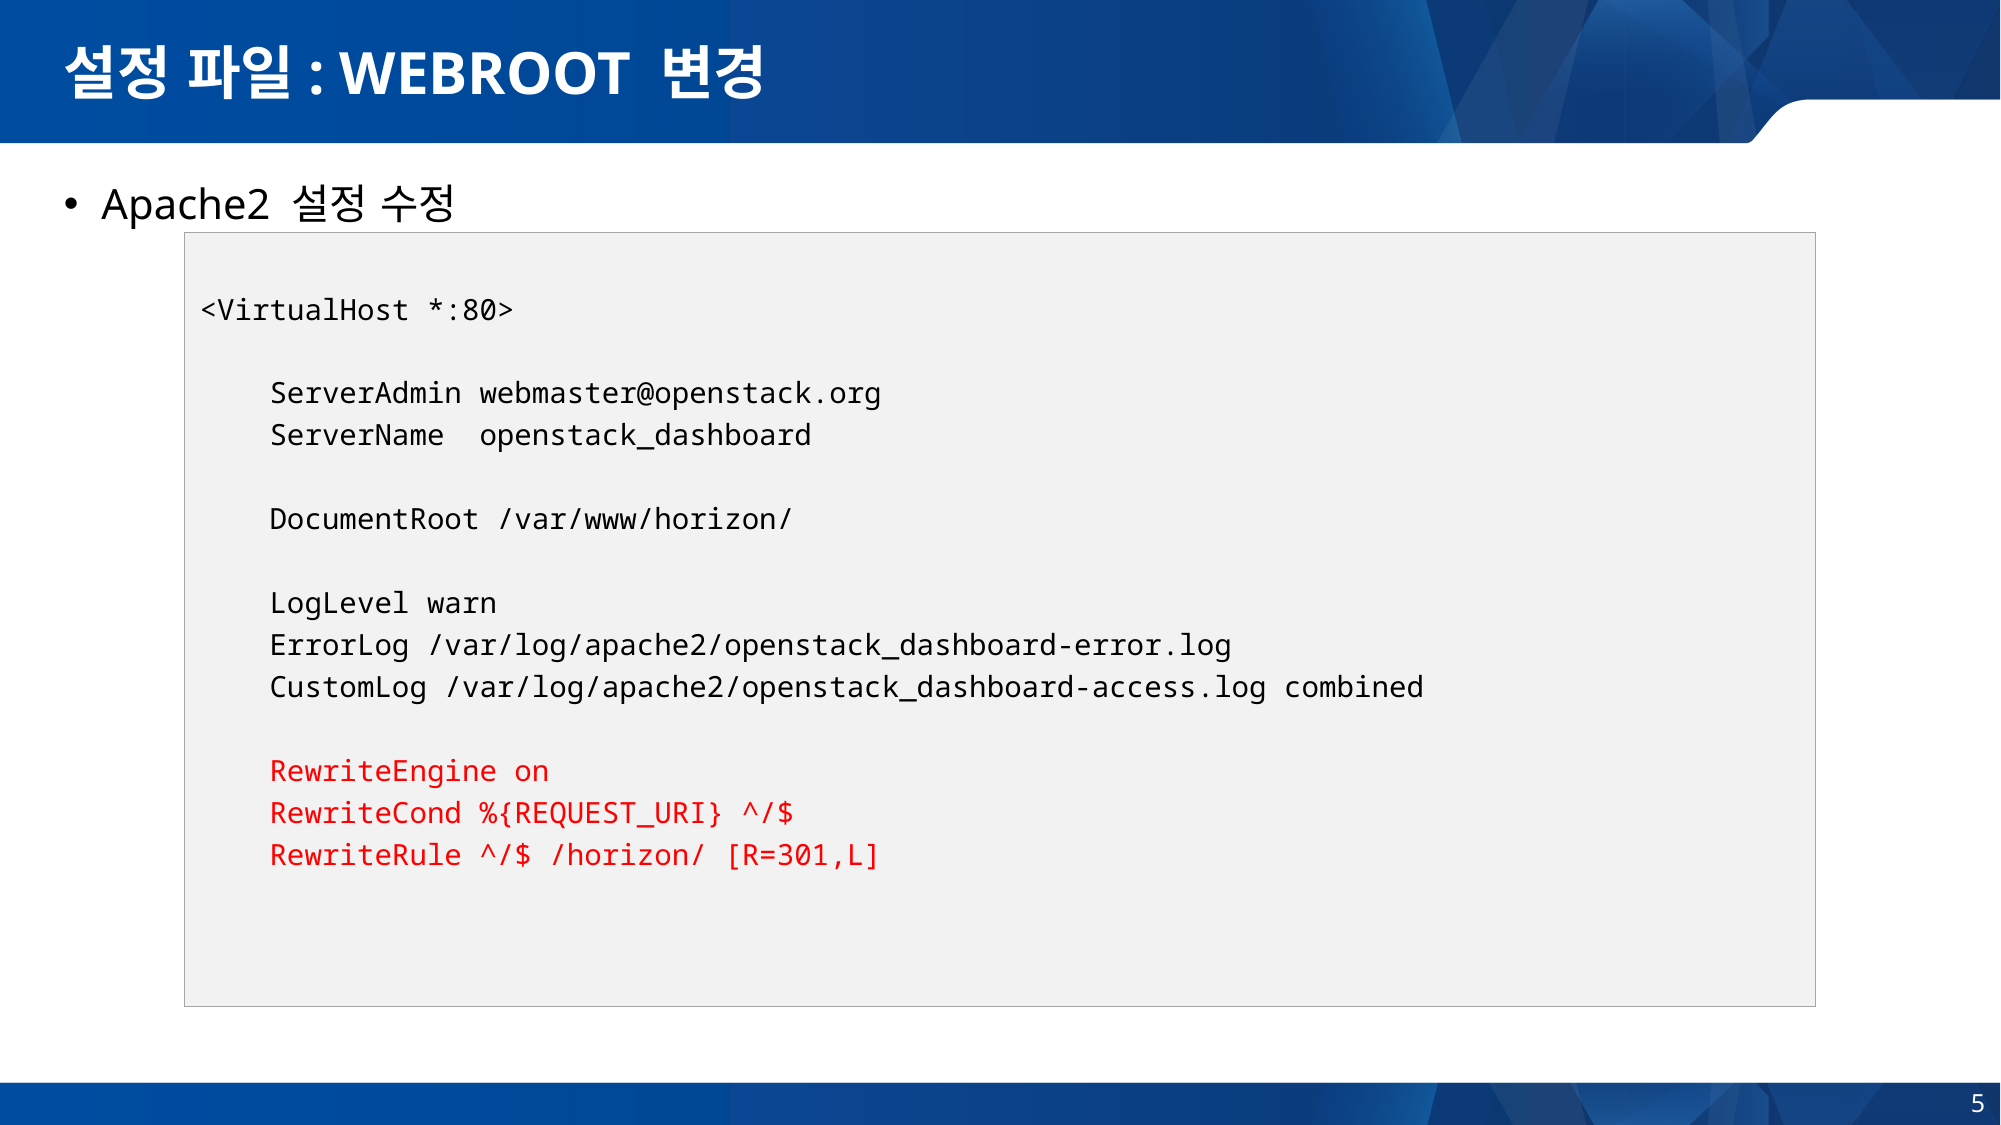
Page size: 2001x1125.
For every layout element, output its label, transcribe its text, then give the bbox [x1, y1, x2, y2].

picture [0, 0, 2001, 1125]
title 설정 파일: WEBROOT 변경 [48, 31, 1961, 120]
slide_number 5 [1787, 1084, 2000, 1125]
list Apache2 설정 수정 [48, 158, 1961, 1069]
text_box <VirtualHost *:80> ServerAdmin webmaster@openstack.org ServerName openstack_dashboard DocumentRoot /var/www/horizon/ LogLevel warn ErrorLog /var/log/apache2/openstack_dashboard-error.log CustomLog /var/log/apache2/openstack_dashboard-access.log combined RewriteEngine on RewriteCond %{REQUEST_URI} ^/$ RewriteRule ^/$ /horizon/ [R=301,L] [184, 232, 1816, 1007]
